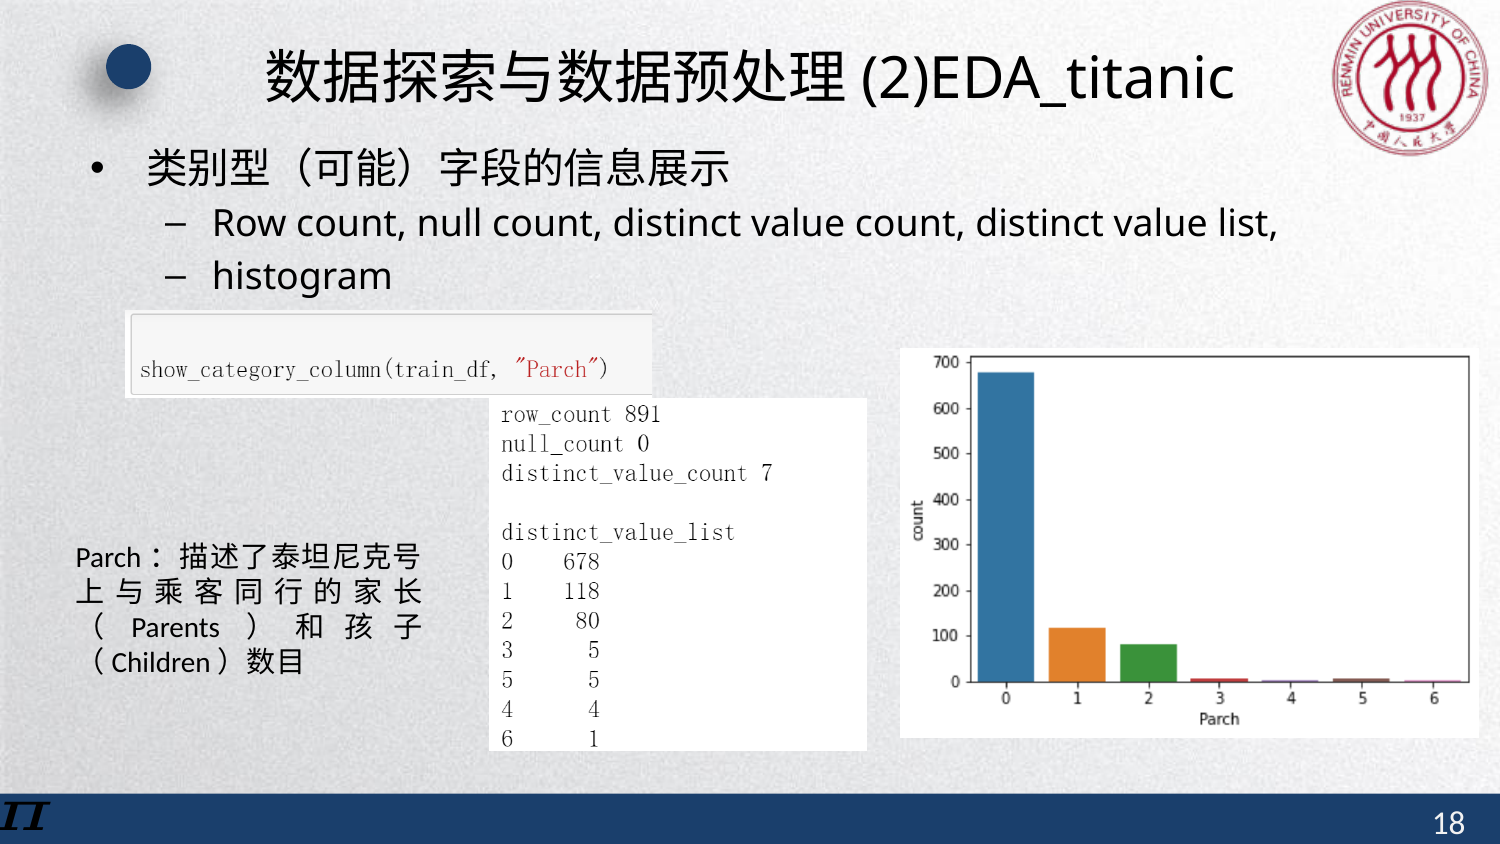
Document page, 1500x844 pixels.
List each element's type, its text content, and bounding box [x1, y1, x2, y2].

title 数据探索与数据预处理(2)EDA_titanic [75, 33, 1425, 116]
text_box Parch：描述了泰坦尼克号上与乘客同行的家长（Parents）和孩子（Children）数目 [60, 530, 438, 686]
picture [0, 0, 1500, 793]
list 类别型（可能）字段的信息展示 Row count, null count, distinct value count, distinct value list, histogram [75, 134, 1425, 781]
